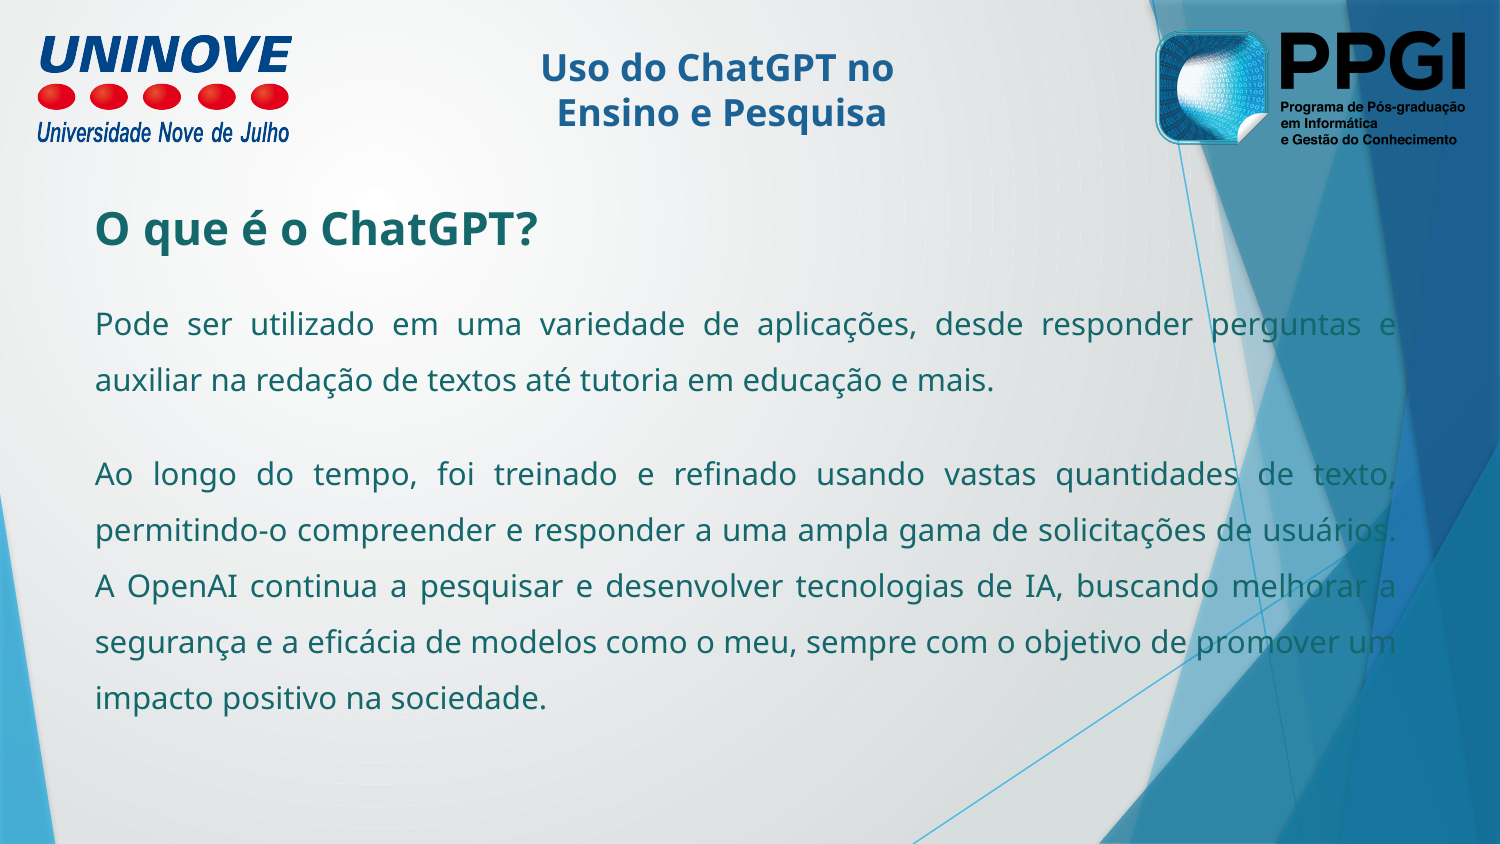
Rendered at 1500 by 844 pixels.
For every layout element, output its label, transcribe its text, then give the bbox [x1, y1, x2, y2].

picture [32, 28, 293, 148]
text_box Uso do ChatGPT no Ensino e Pesquisa [385, 28, 1060, 149]
picture [1152, 28, 1468, 148]
text_box Pode ser utilizado em uma variedade de aplicações, desde responder perguntas e auxiliar na redação de textos até tutoria em educação e mais. Ao longo do tempo, foi treinado e refinado usando vastas quantidades de texto, permitindo-o compreender e responder a uma ampla gama de solicitações de usuários. A OpenAI continua a pesquisar e desenvolver tecnologias de IA, buscando melhorar a segurança e a eficácia de modelos como o meu, sempre com o objetivo de promover um impacto positivo na sociedade. [79, 270, 1414, 731]
text_box O que é o ChatGPT? [79, 184, 1500, 270]
